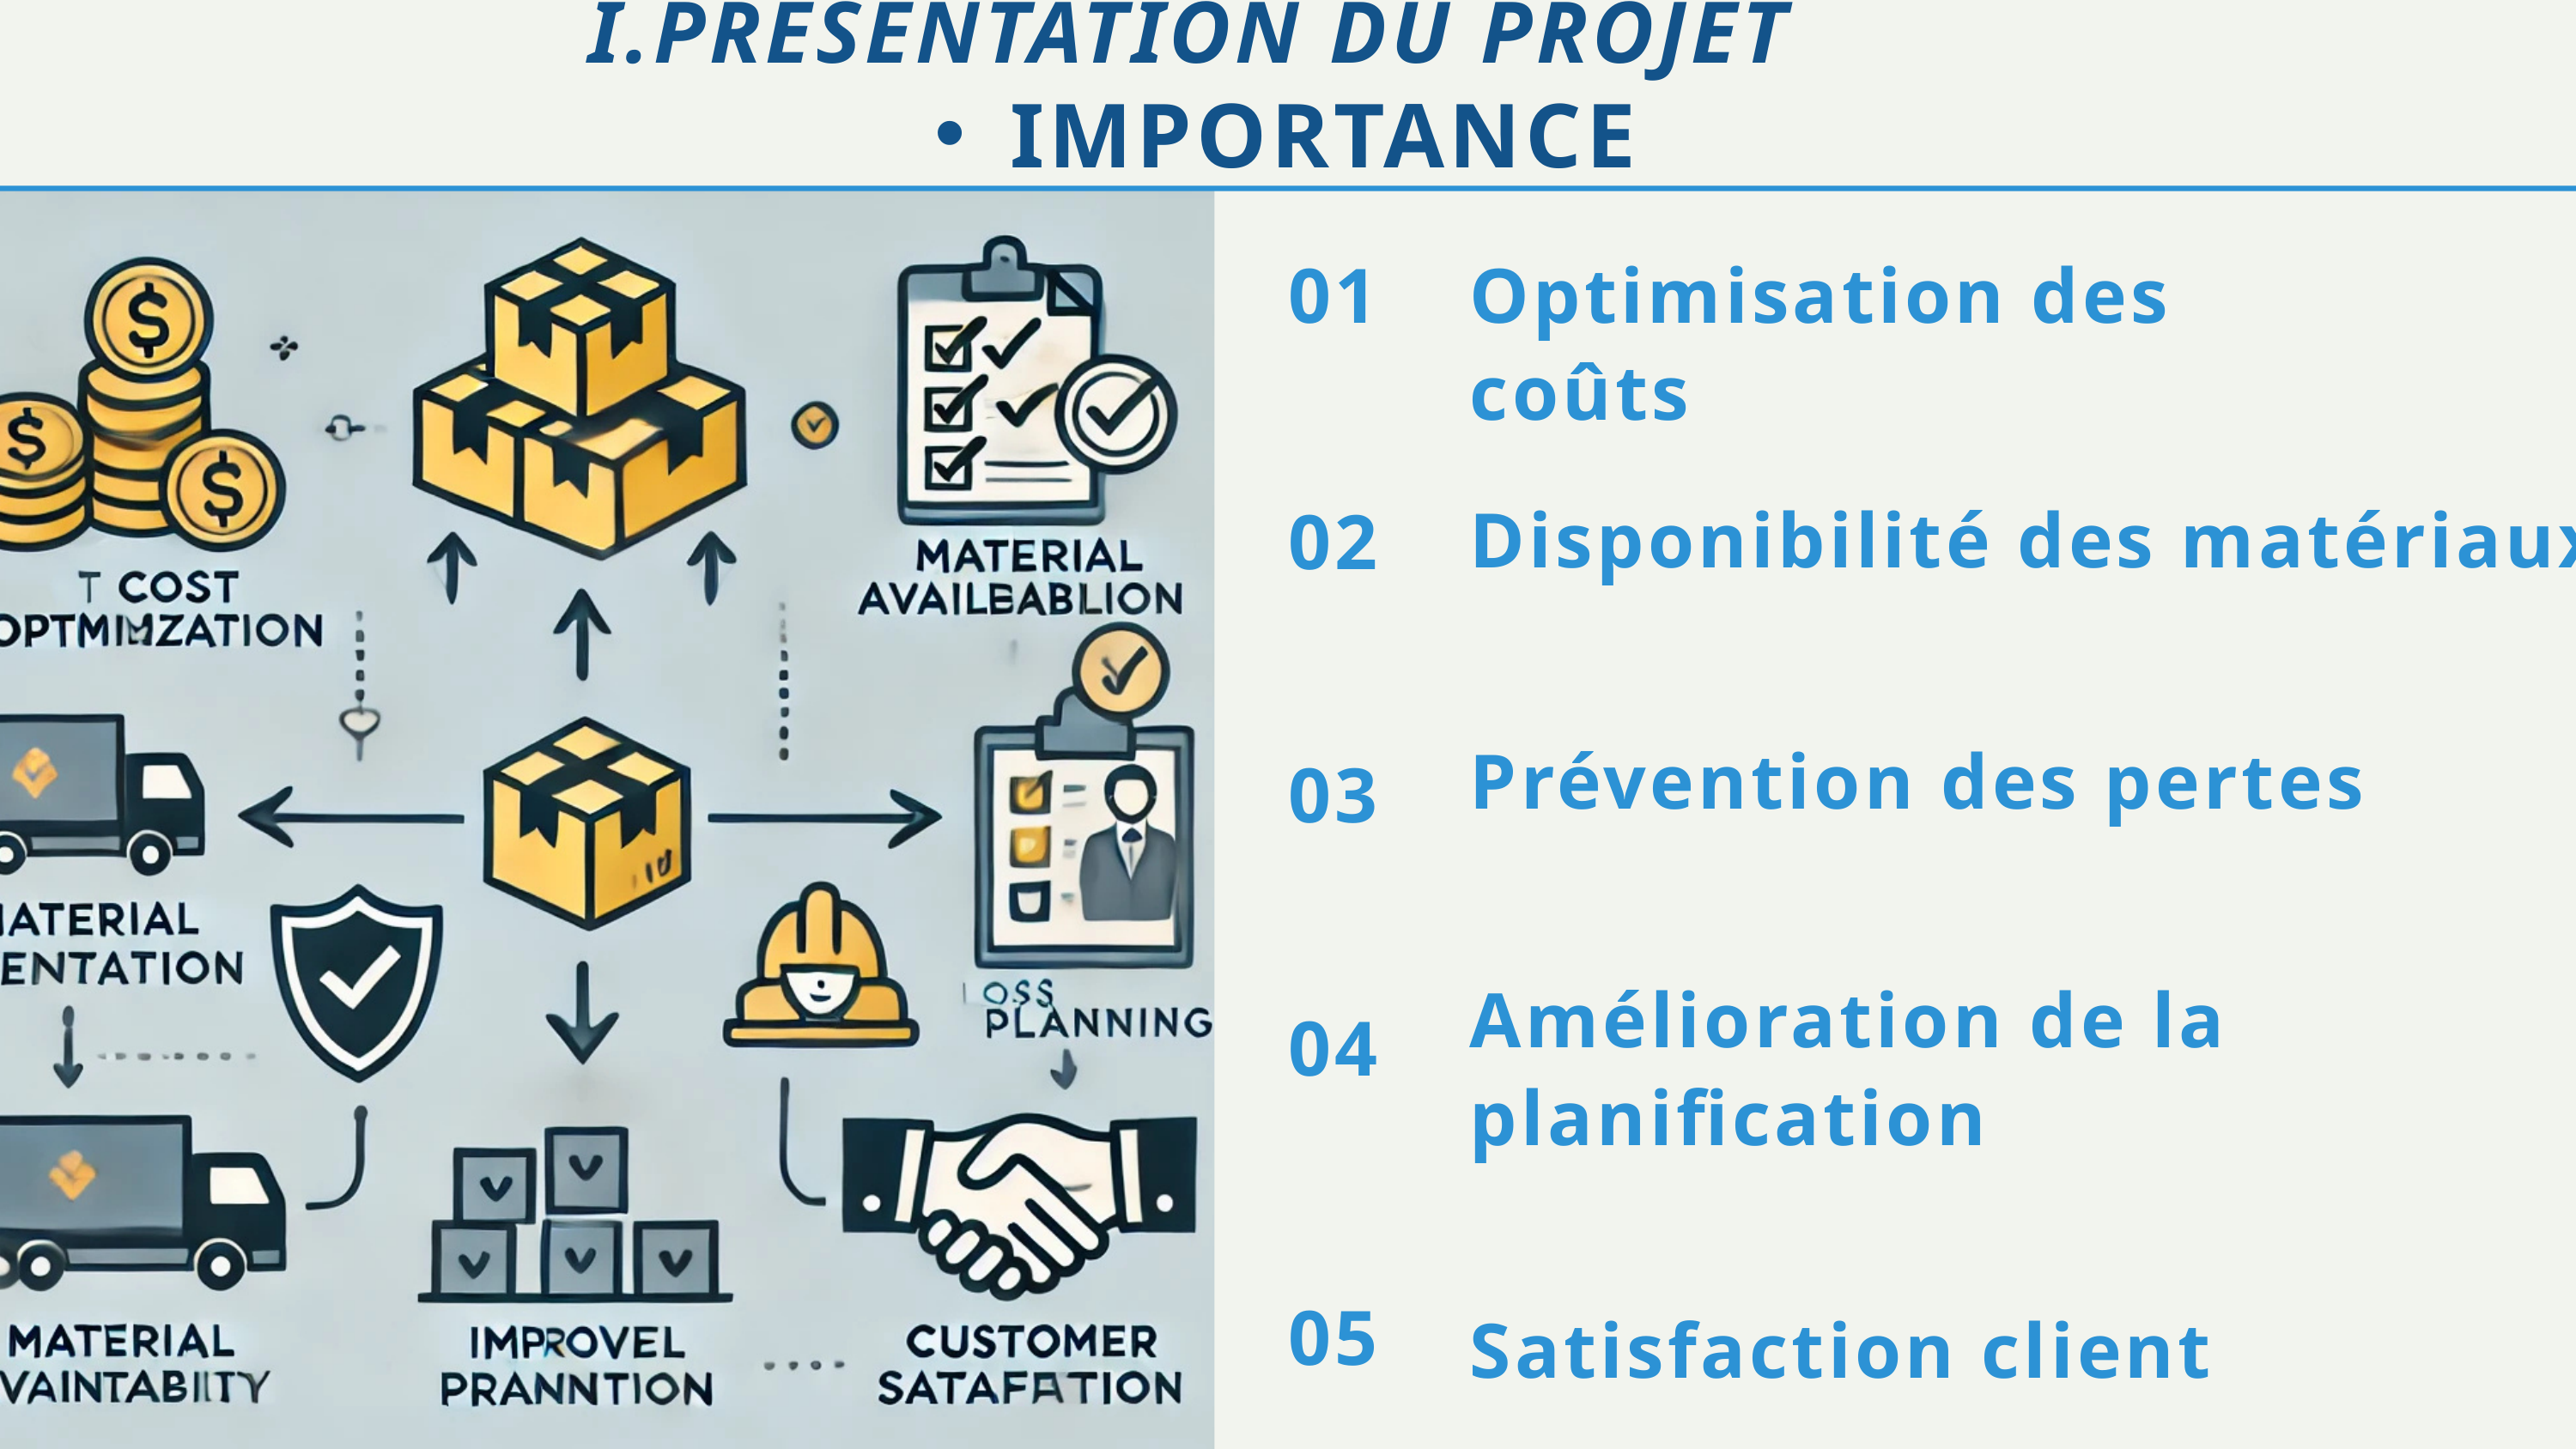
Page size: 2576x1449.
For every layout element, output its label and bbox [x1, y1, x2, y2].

text_box [1287, 246, 2576, 1391]
text_box [0, 0, 2576, 189]
text_box [0, 198, 1215, 1449]
